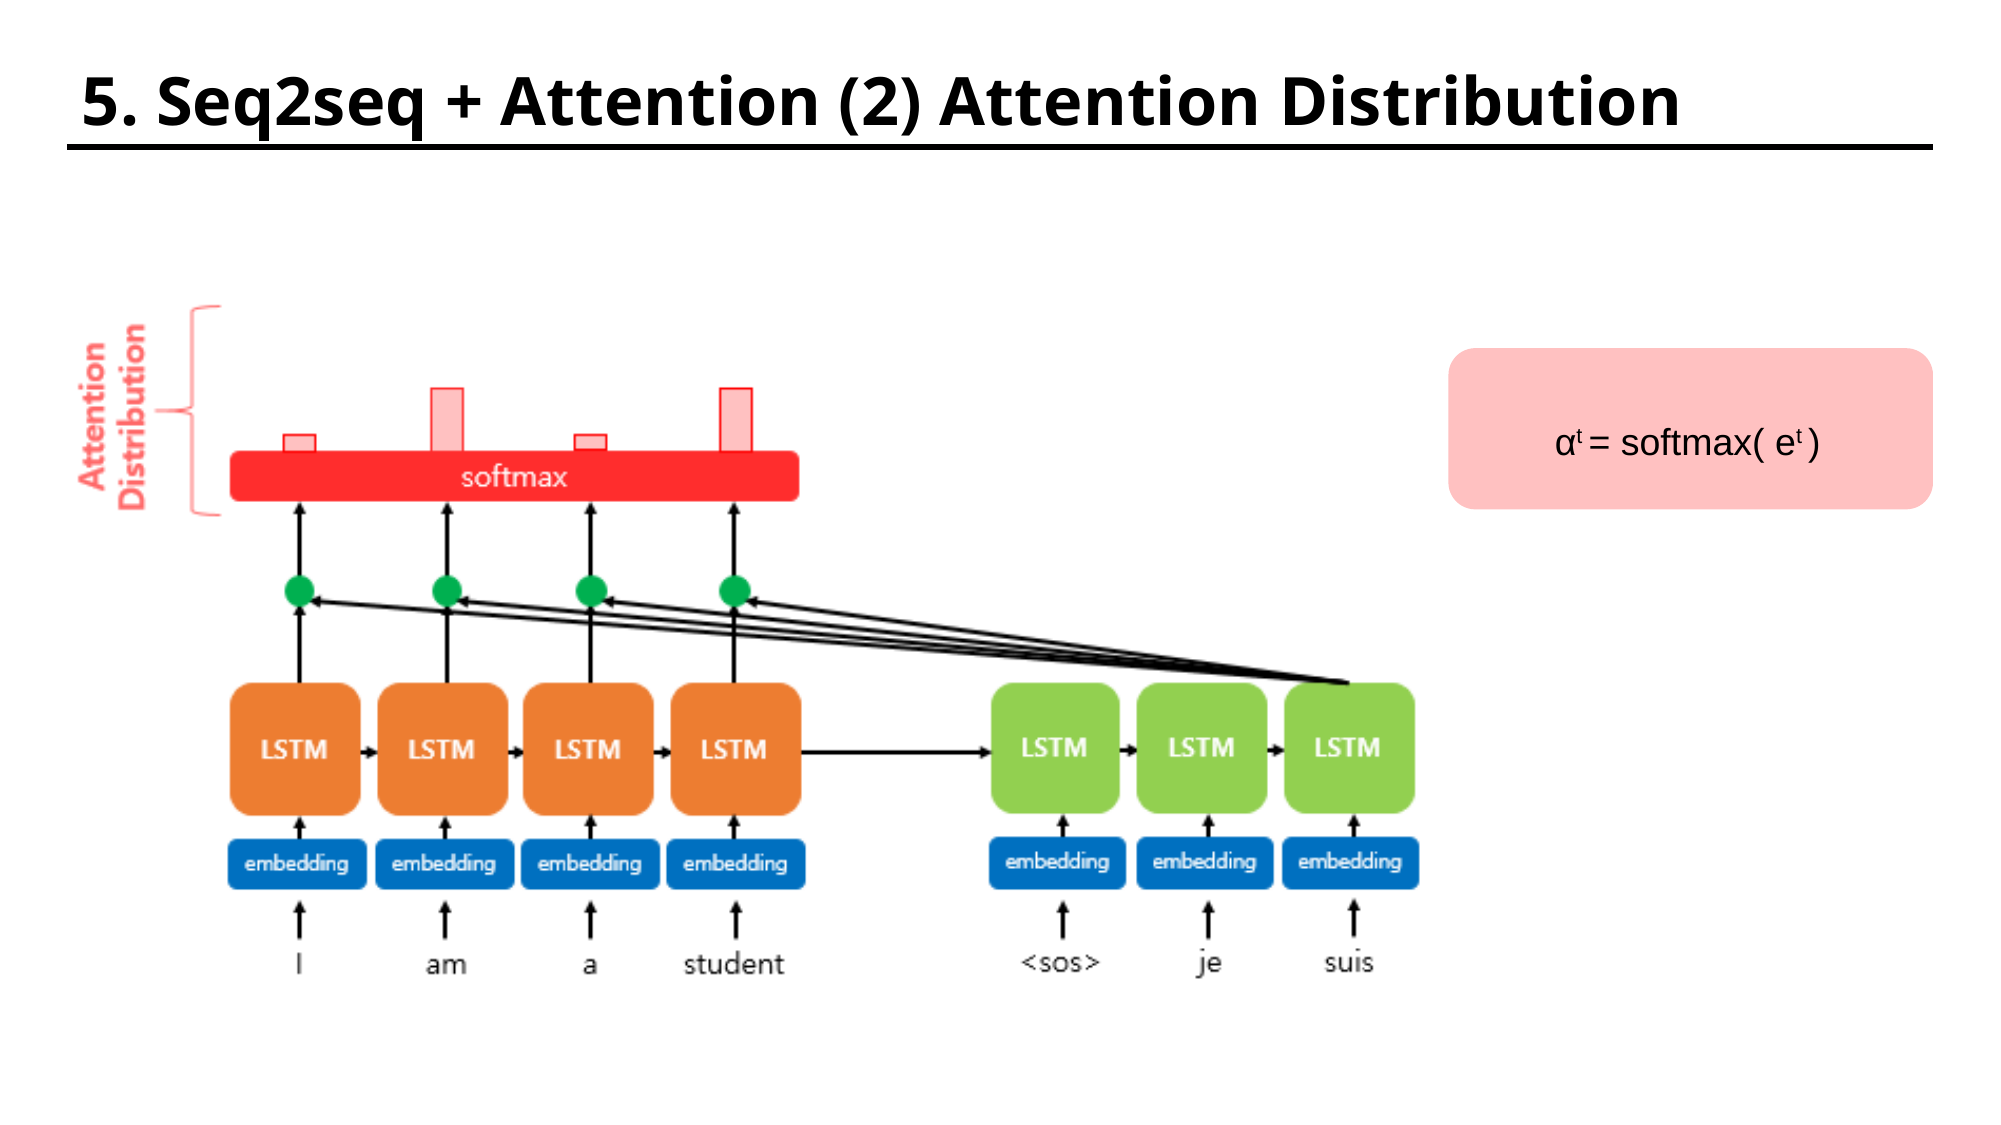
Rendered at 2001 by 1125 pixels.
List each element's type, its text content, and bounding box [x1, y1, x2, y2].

text_box αt = softmax( et ) [1447, 347, 1935, 511]
text_box 5. Seq2seq + Attention (2) Attention Distribution [66, 2, 1867, 144]
picture [66, 291, 1424, 985]
